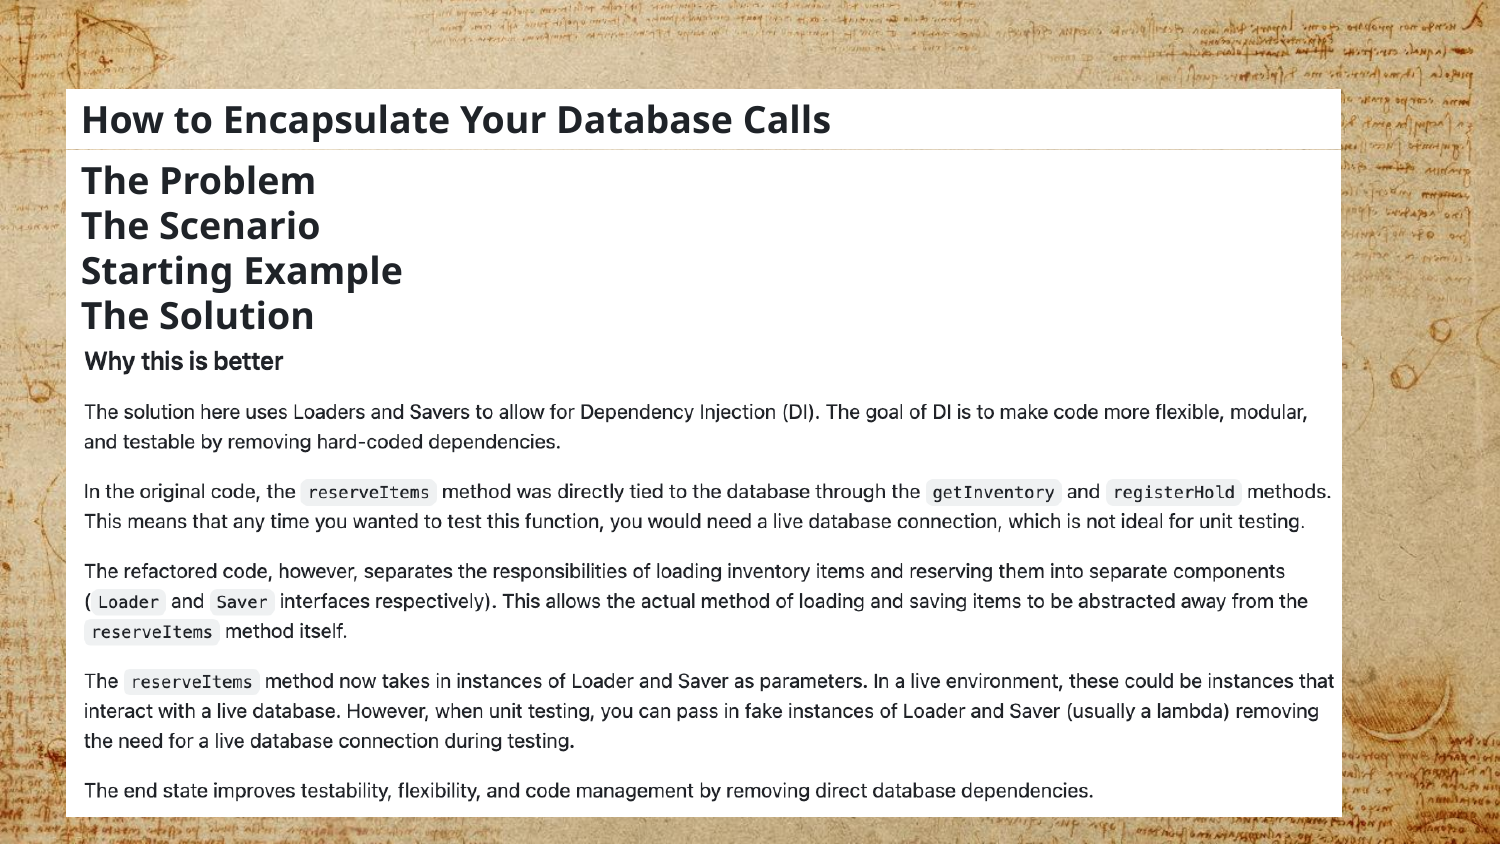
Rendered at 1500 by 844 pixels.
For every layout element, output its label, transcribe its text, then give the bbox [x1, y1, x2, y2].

text_box How to Encapsulate Your Database Calls [66, 89, 1341, 149]
text_box The Problem The Scenario Starting Example The Solution [66, 149, 1341, 335]
picture [0, 0, 1500, 844]
